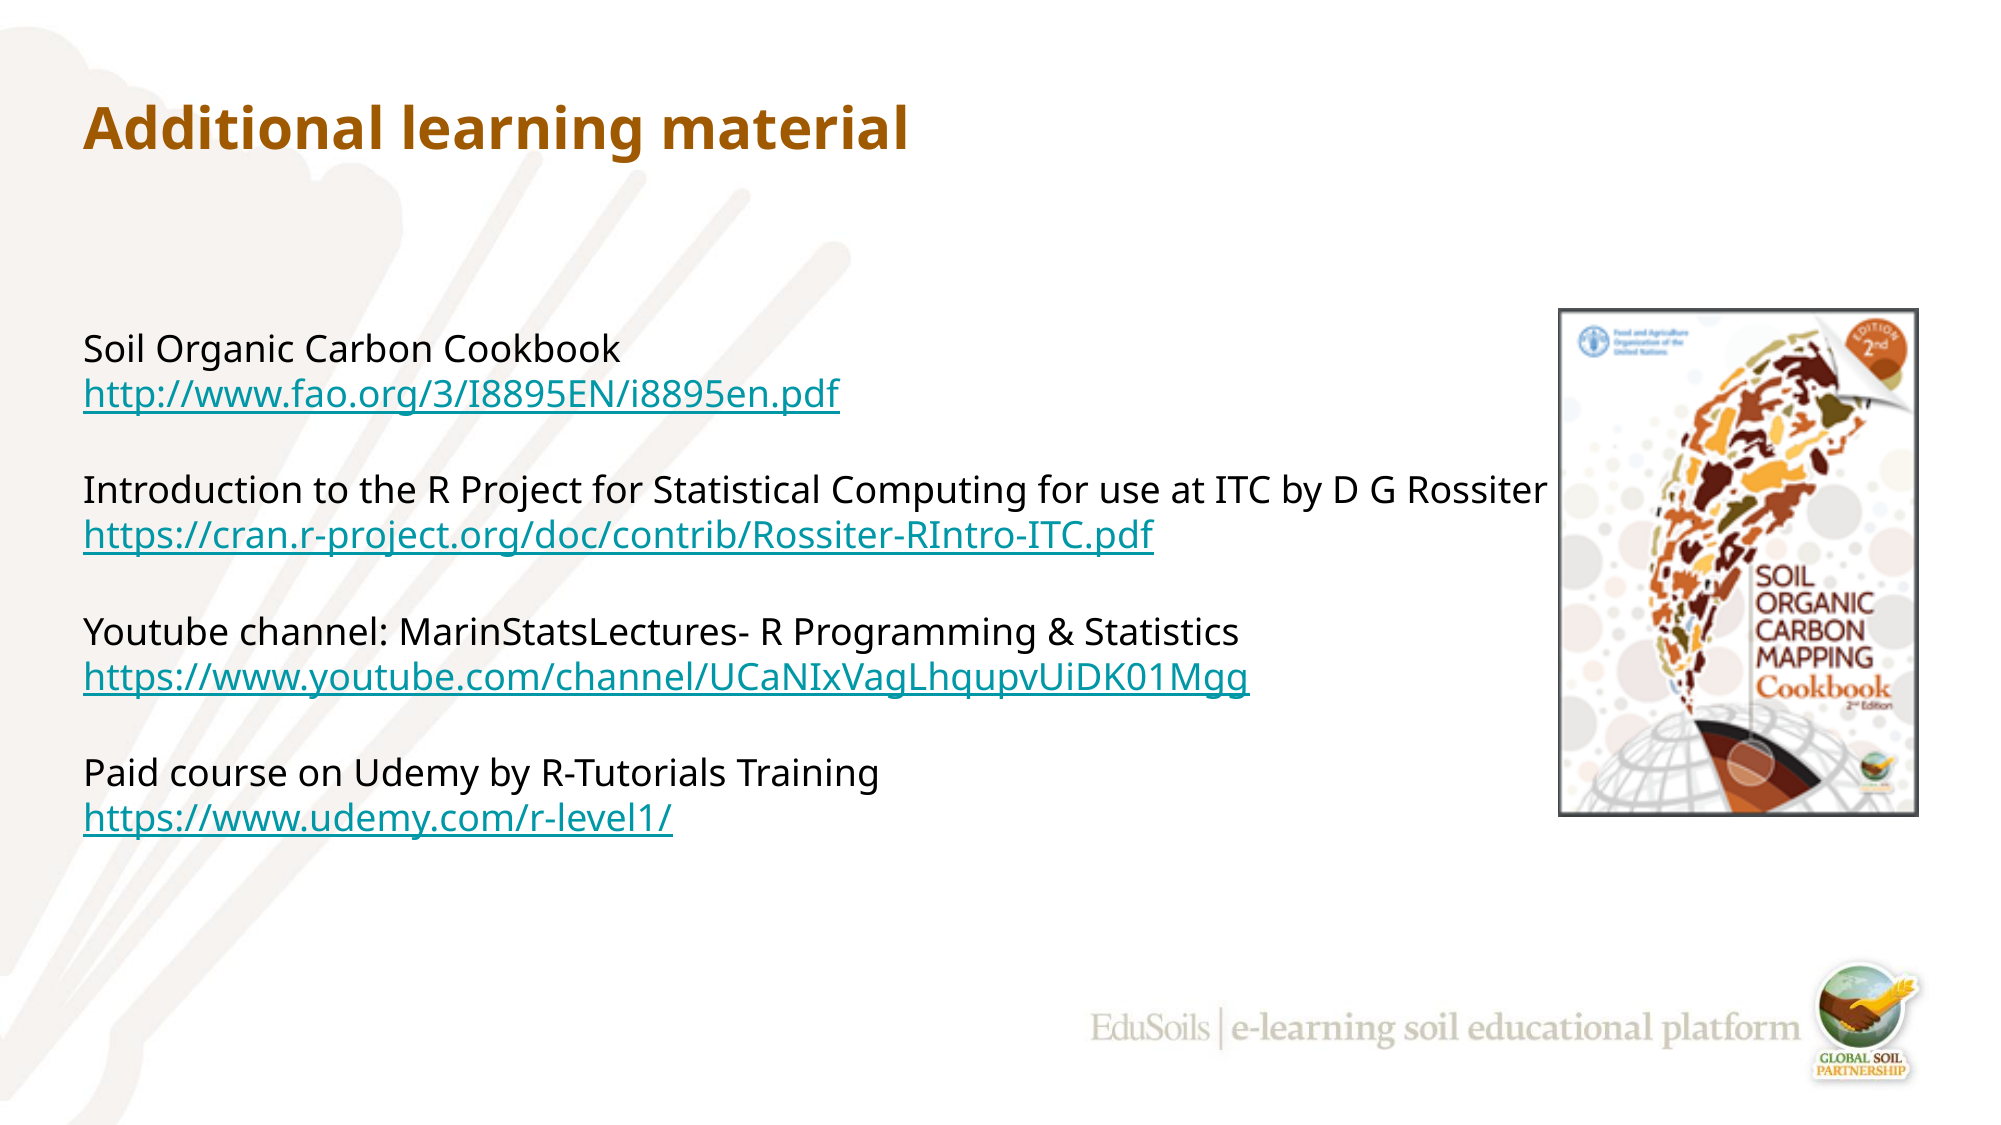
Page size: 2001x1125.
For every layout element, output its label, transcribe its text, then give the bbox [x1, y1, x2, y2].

picture [0, 0, 2001, 1125]
list Soil Organic Carbon Cookbook http://www.fao.org/3/I8895EN/i8895en.pdf Introduction to the R Project for Statistical Computing for use at ITC by D G Rossiter https://cran.r-project.org/doc/contrib/Rossiter-RIntro-ITC.pdf Youtube channel: MarinStatsLectures- R Programming & Statistics https://www.youtube.com/channel/UCaNIxVagLhqupvUiDK01Mgg Paid course on Udemy by R-Tutorials Training https://www.udemy.com/r-level1/ [68, 175, 1669, 1000]
title Additional learning material [68, 75, 1932, 176]
slide_number ‹#› [1853, 1019, 1974, 1106]
